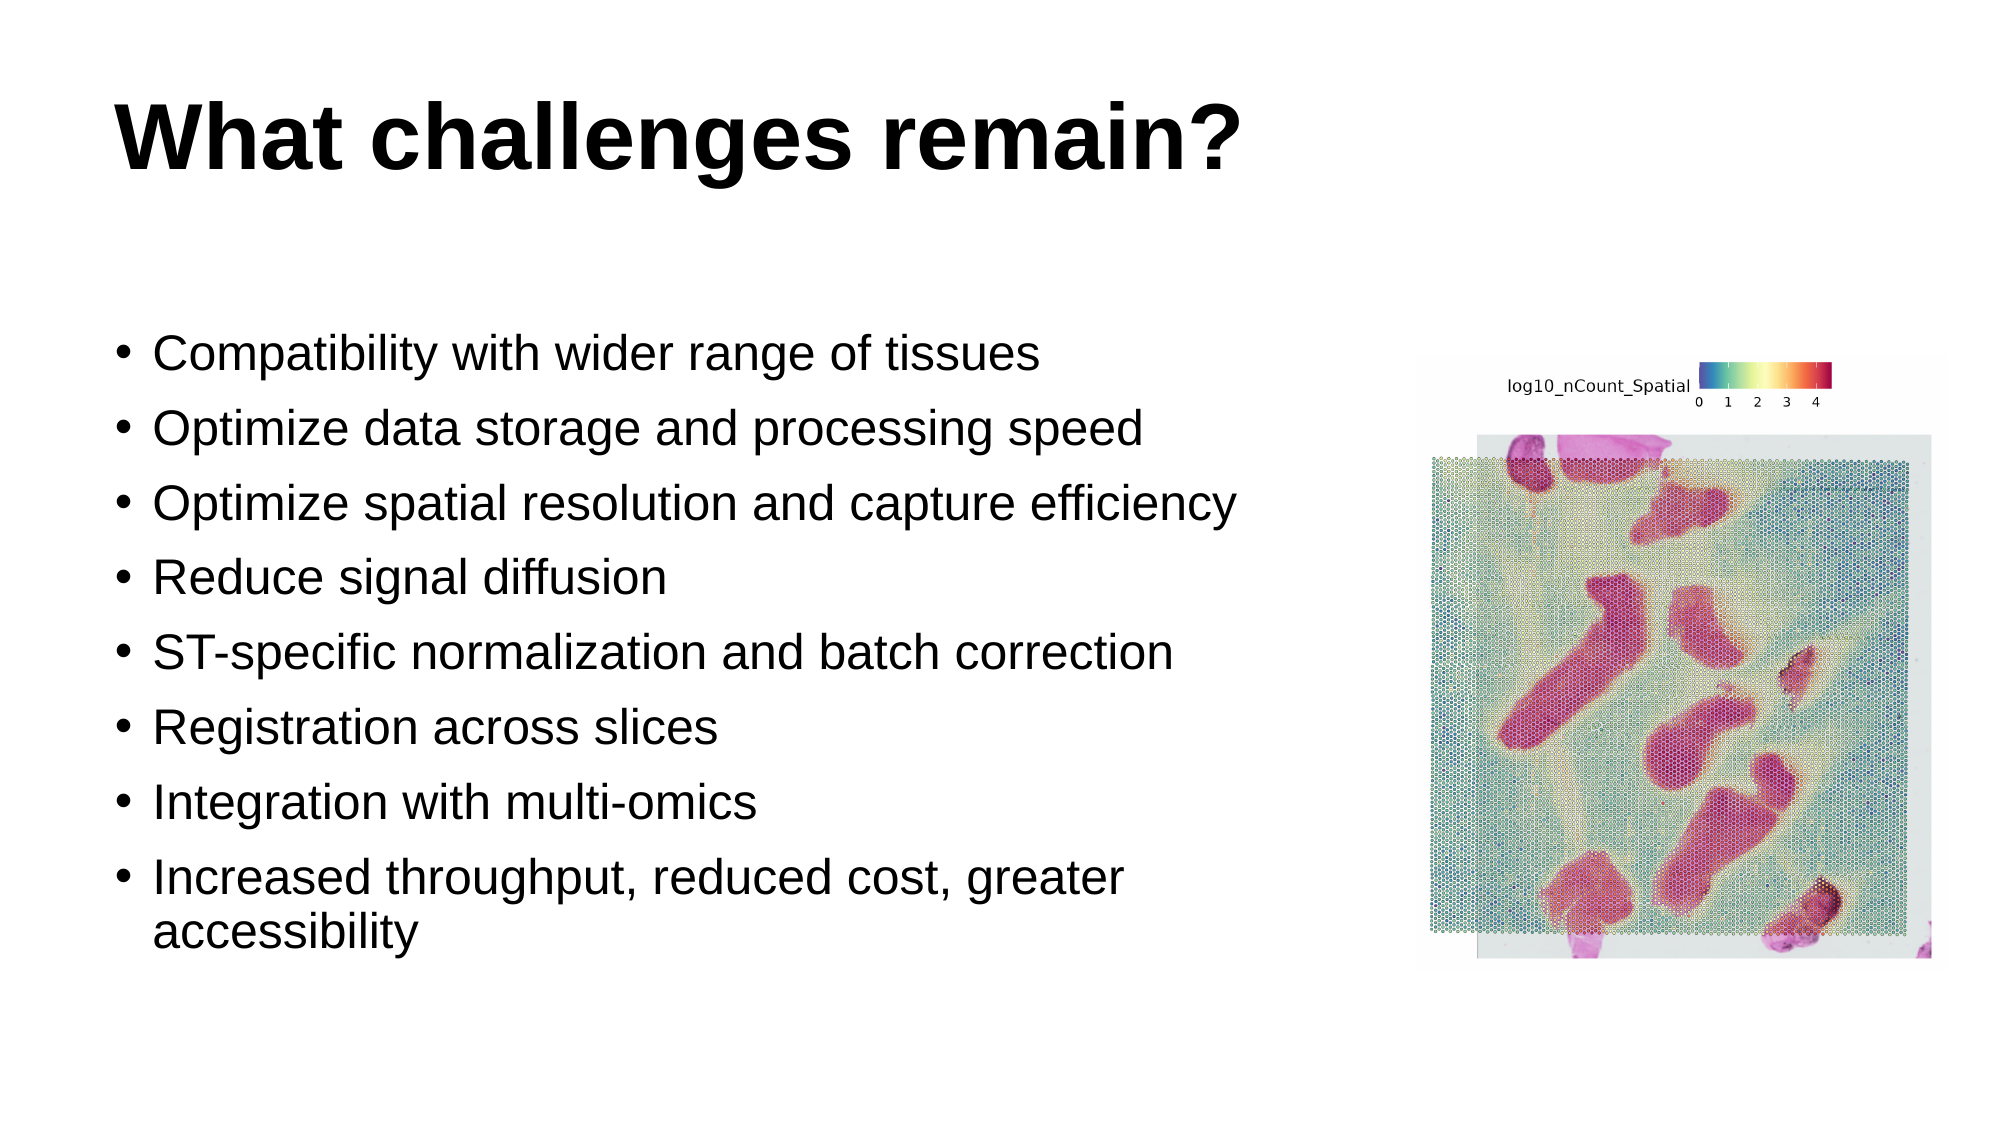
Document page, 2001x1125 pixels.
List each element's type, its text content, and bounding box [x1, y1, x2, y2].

list Compatibility with wider range of tissues Optimize data storage and processing speed Optimize spatial resolution and capture efficiency Reduce signal diffusion ST-specific normalization and batch correction Registration across slices Integration with multi-omics Increased throughput, reduced cost, greater accessibility [99, 319, 1387, 1028]
picture [1415, 353, 1949, 971]
title What challenges remain? [99, 45, 1900, 233]
